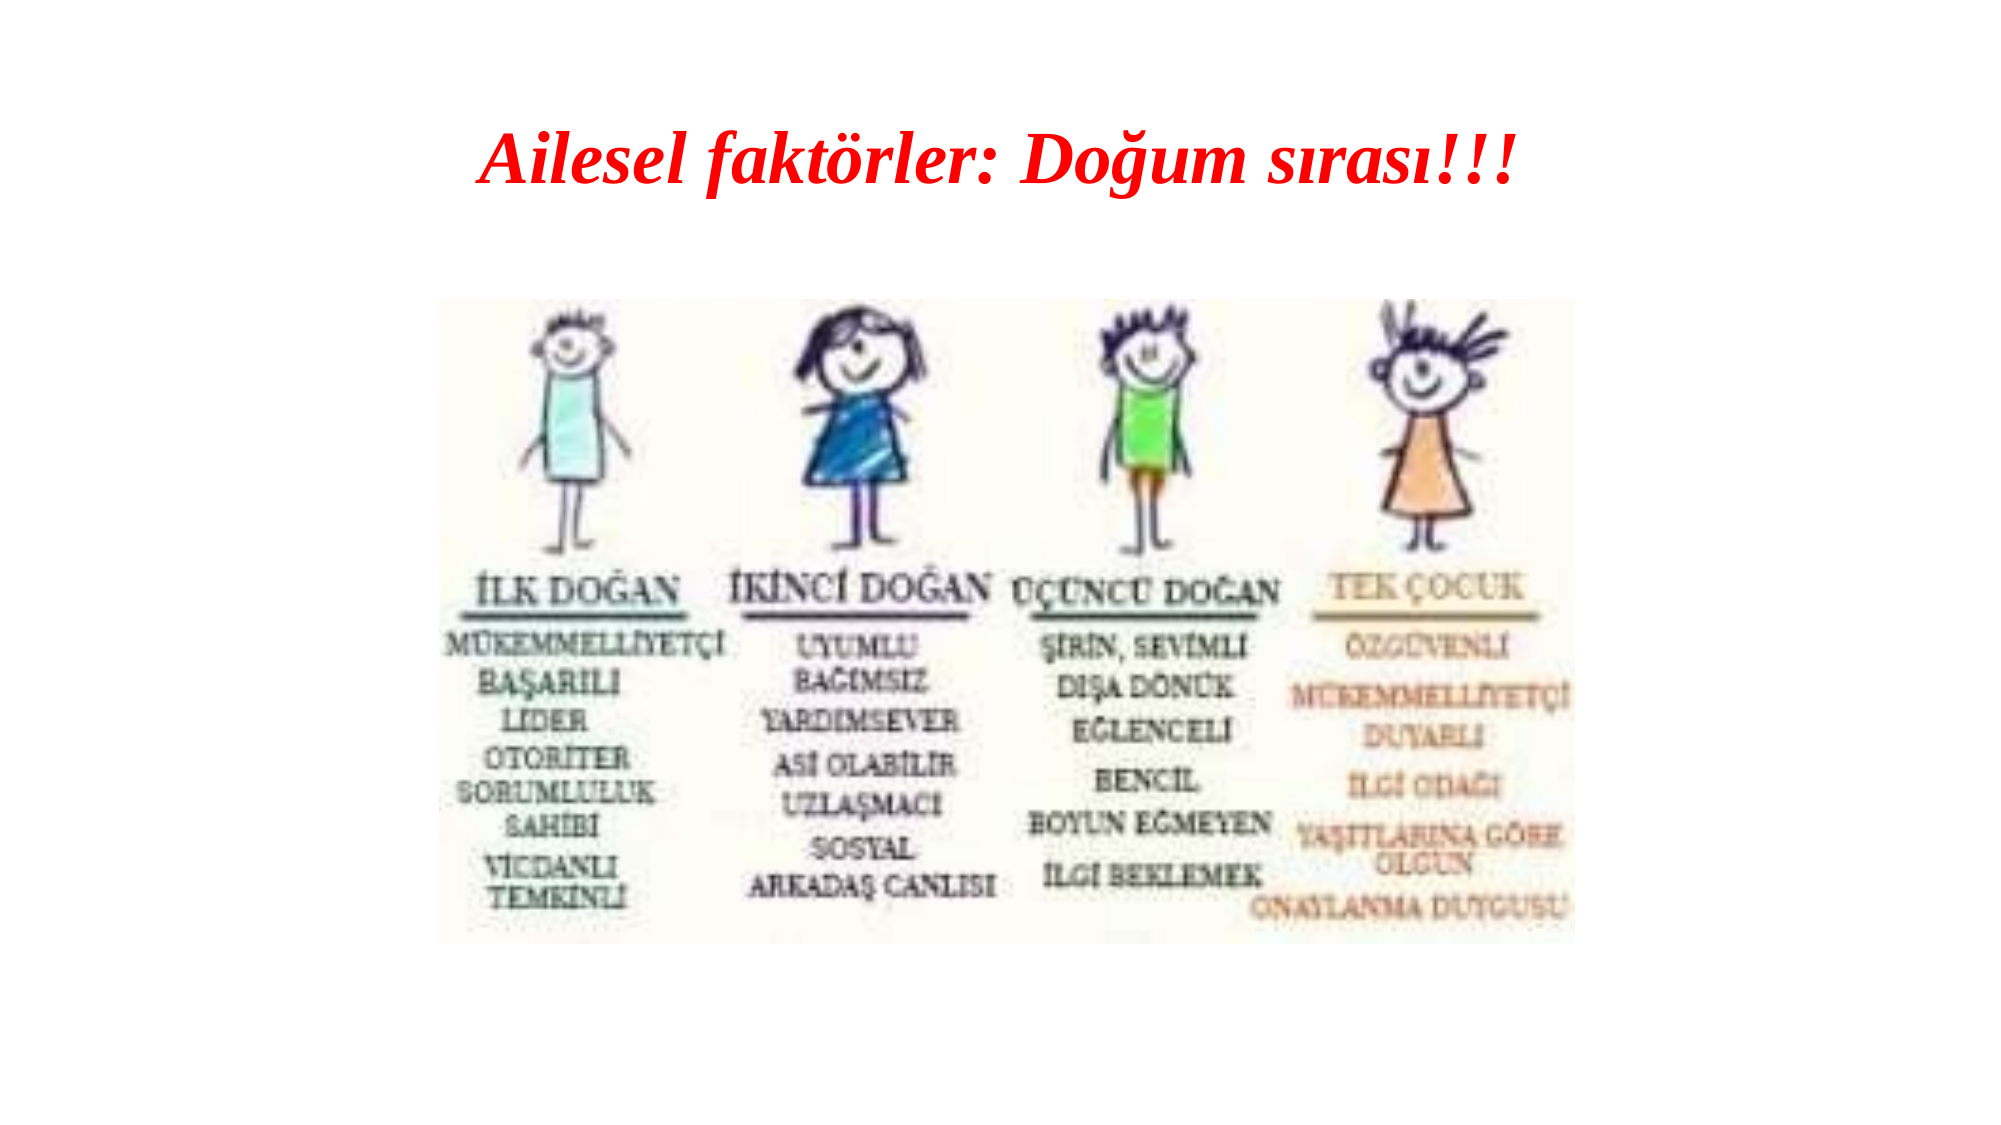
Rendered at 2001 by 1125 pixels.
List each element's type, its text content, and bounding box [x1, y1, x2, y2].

picture [438, 299, 1576, 945]
title Ailesel faktörler: Doğum sırası!!! [477, 106, 1525, 297]
